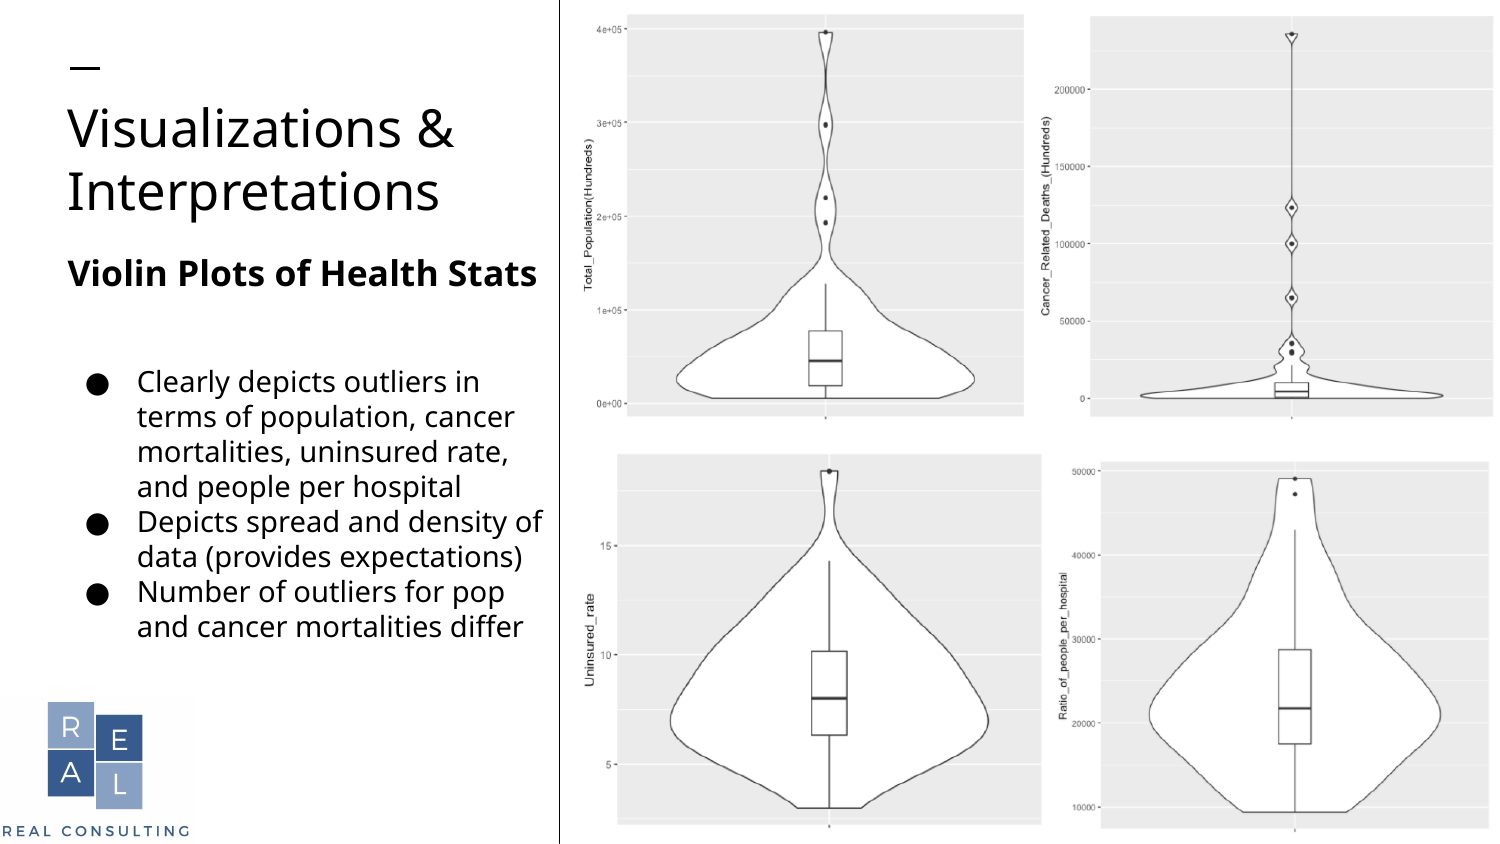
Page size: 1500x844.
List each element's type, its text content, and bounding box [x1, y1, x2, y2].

title Visualizations & Interpretations [52, 79, 554, 236]
picture [559, 0, 1500, 844]
list Violin Plots of Health Stats [52, 236, 554, 348]
picture [0, 697, 194, 844]
subtitle Clearly depicts outliers in terms of population, cancer mortalities, uninsured rate, and people per hospital Depicts spread and density of data (provides expectations) Number of outliers for pop and cancer mortalities differ [46, 348, 554, 570]
